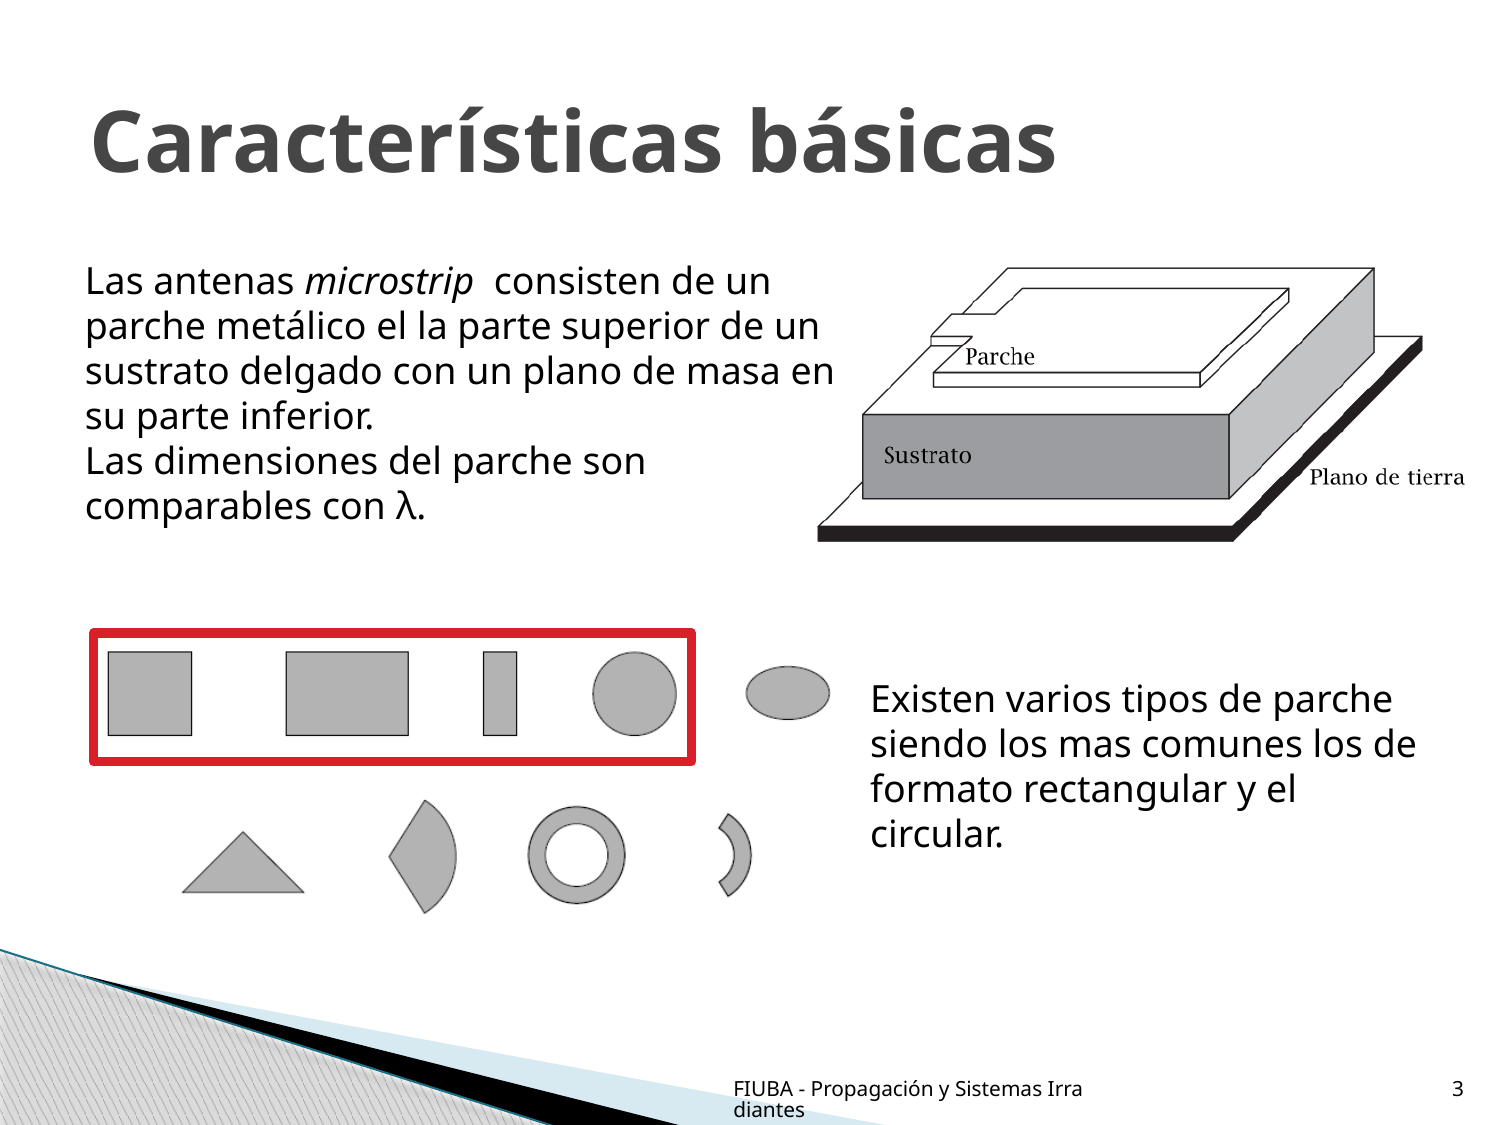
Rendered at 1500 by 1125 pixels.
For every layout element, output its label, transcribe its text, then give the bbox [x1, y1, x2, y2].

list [808, 257, 1468, 565]
picture [93, 640, 841, 927]
footer FIUBA - Propagación y Sistemas Irradiantes [718, 1051, 1105, 1112]
title Características básicas [75, 45, 1425, 233]
slide_number 3 [1418, 1051, 1479, 1112]
text_box [89, 628, 696, 645]
text_box Existen varios tipos de parche siendo los mas comunes los de formato rectangular y el circular. [855, 667, 1442, 863]
text_box Las antenas microstrip consisten de un parche metálico el la parte superior de un sustrato delgado con un plano de masa en su parte inferior. Las dimensiones del parche son comparables con λ. [70, 249, 868, 535]
